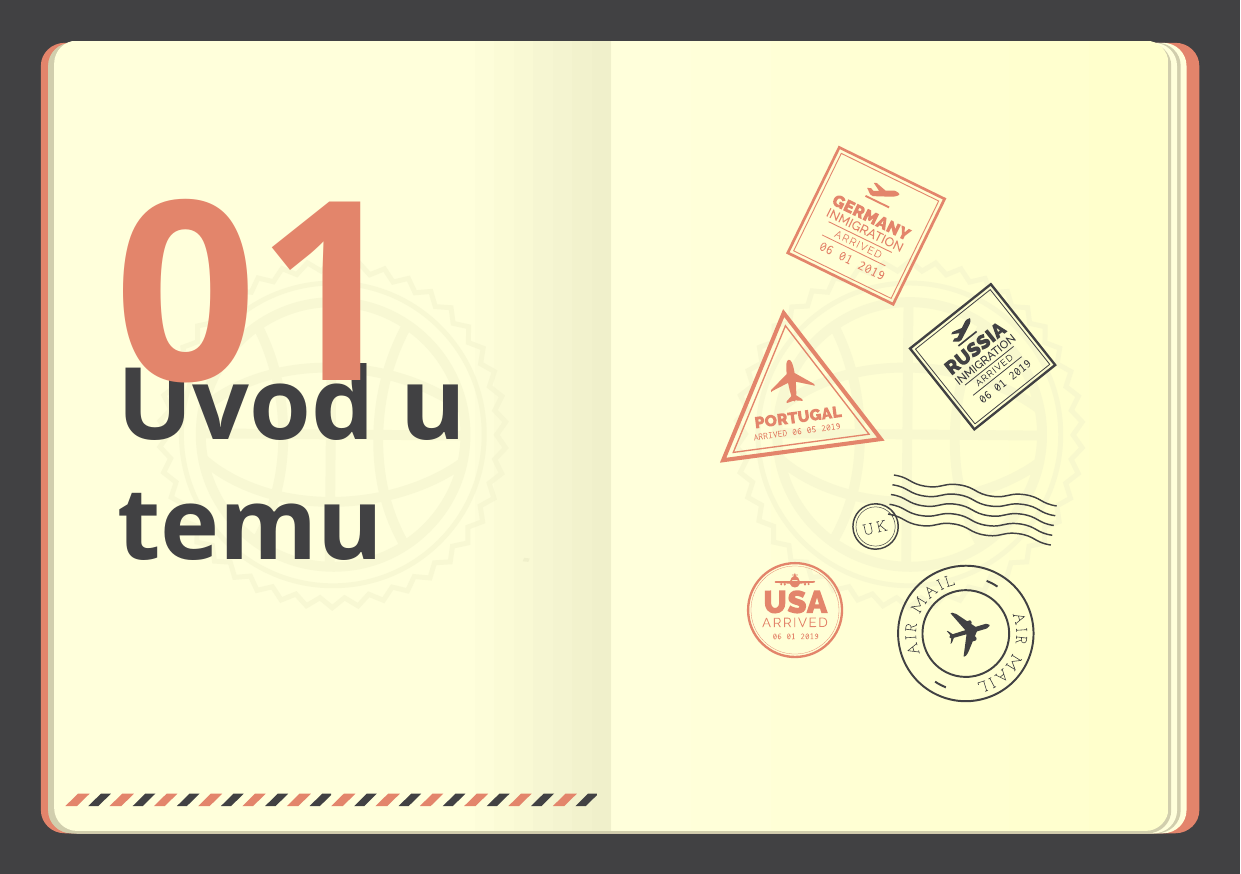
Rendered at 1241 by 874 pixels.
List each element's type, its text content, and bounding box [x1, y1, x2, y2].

text_box [792, 428, 802, 436]
title Uvod u temu [102, 418, 587, 501]
text_box [807, 426, 816, 434]
text_box [839, 252, 844, 261]
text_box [65, 793, 598, 807]
text_box [793, 232, 804, 256]
text_box [754, 431, 777, 441]
title 01 [99, 184, 584, 376]
text_box [522, 557, 530, 562]
text_box [821, 423, 834, 432]
